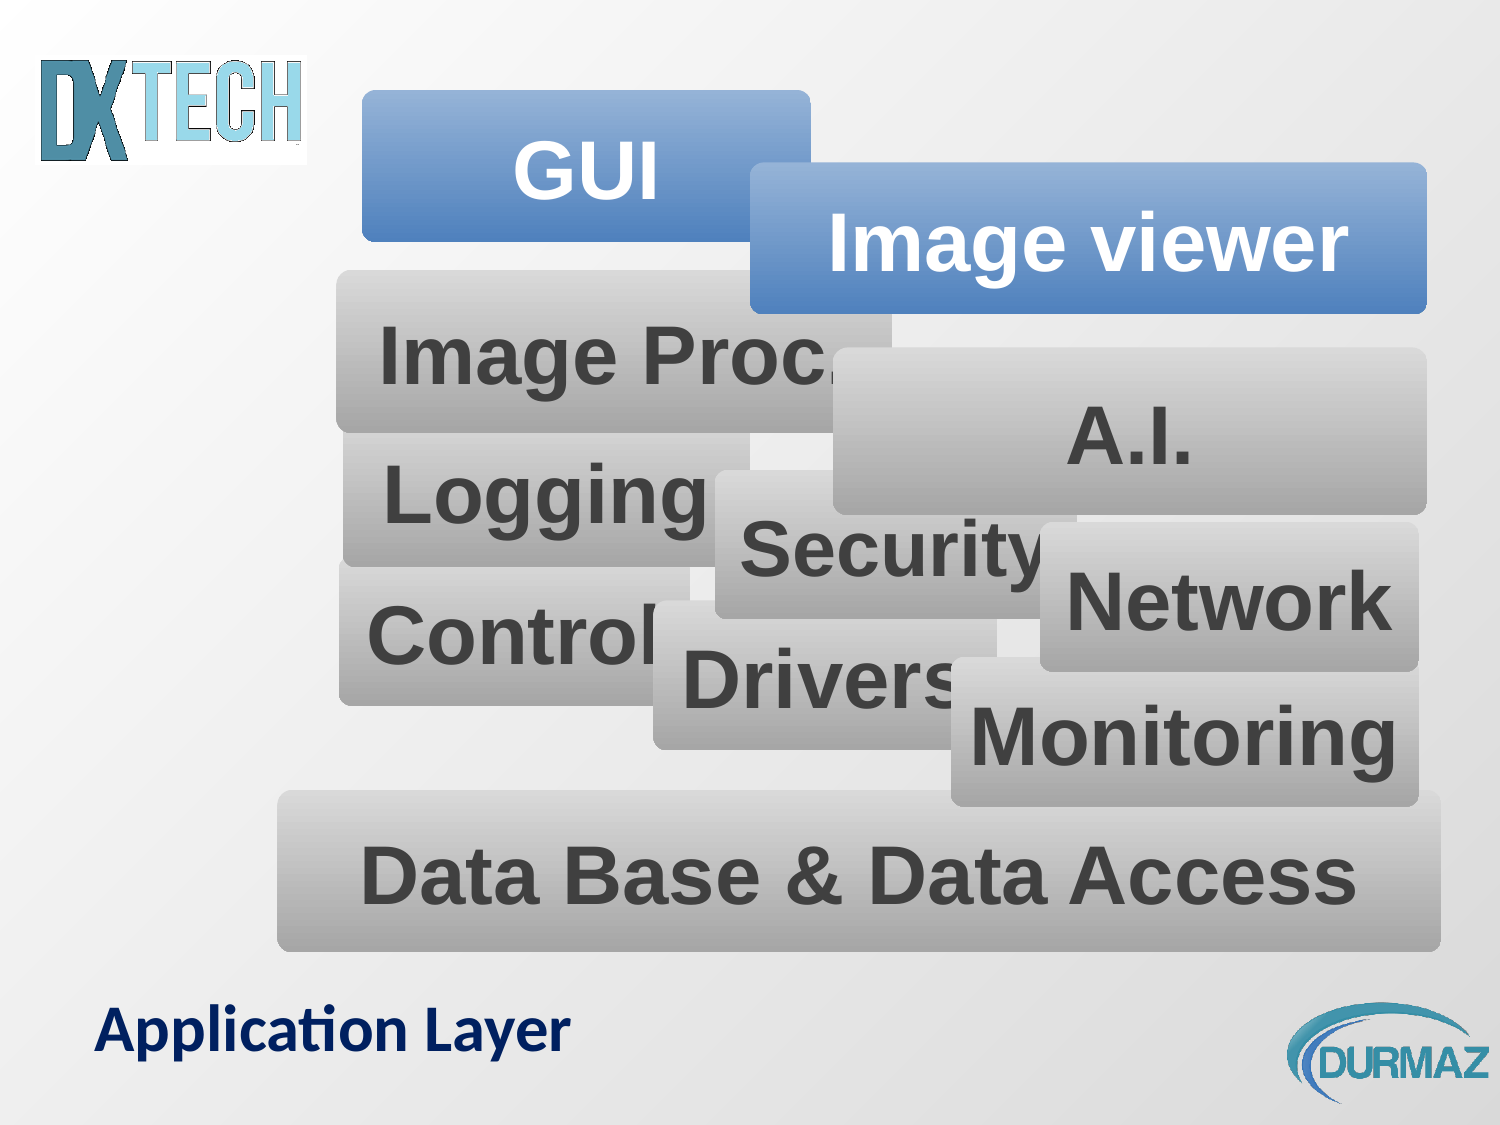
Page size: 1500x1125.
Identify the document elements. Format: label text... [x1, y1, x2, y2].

text_box Image viewer [749, 162, 1428, 315]
text_box Data Base & Data Access [277, 789, 1442, 953]
text_box Control [338, 559, 690, 706]
text_box Monitoring [950, 656, 1420, 807]
picture [34, 55, 307, 166]
list Application Layer [79, 976, 626, 1071]
text_box A.I. [832, 347, 1428, 516]
text_box Network [1039, 521, 1420, 672]
text_box Logging [342, 431, 751, 568]
text_box GUI [361, 89, 811, 242]
text_box Security [714, 469, 1078, 620]
picture [1279, 999, 1492, 1106]
text_box Drivers [653, 600, 998, 751]
title [75, 44, 569, 236]
text_box Image Proc. [336, 269, 893, 433]
